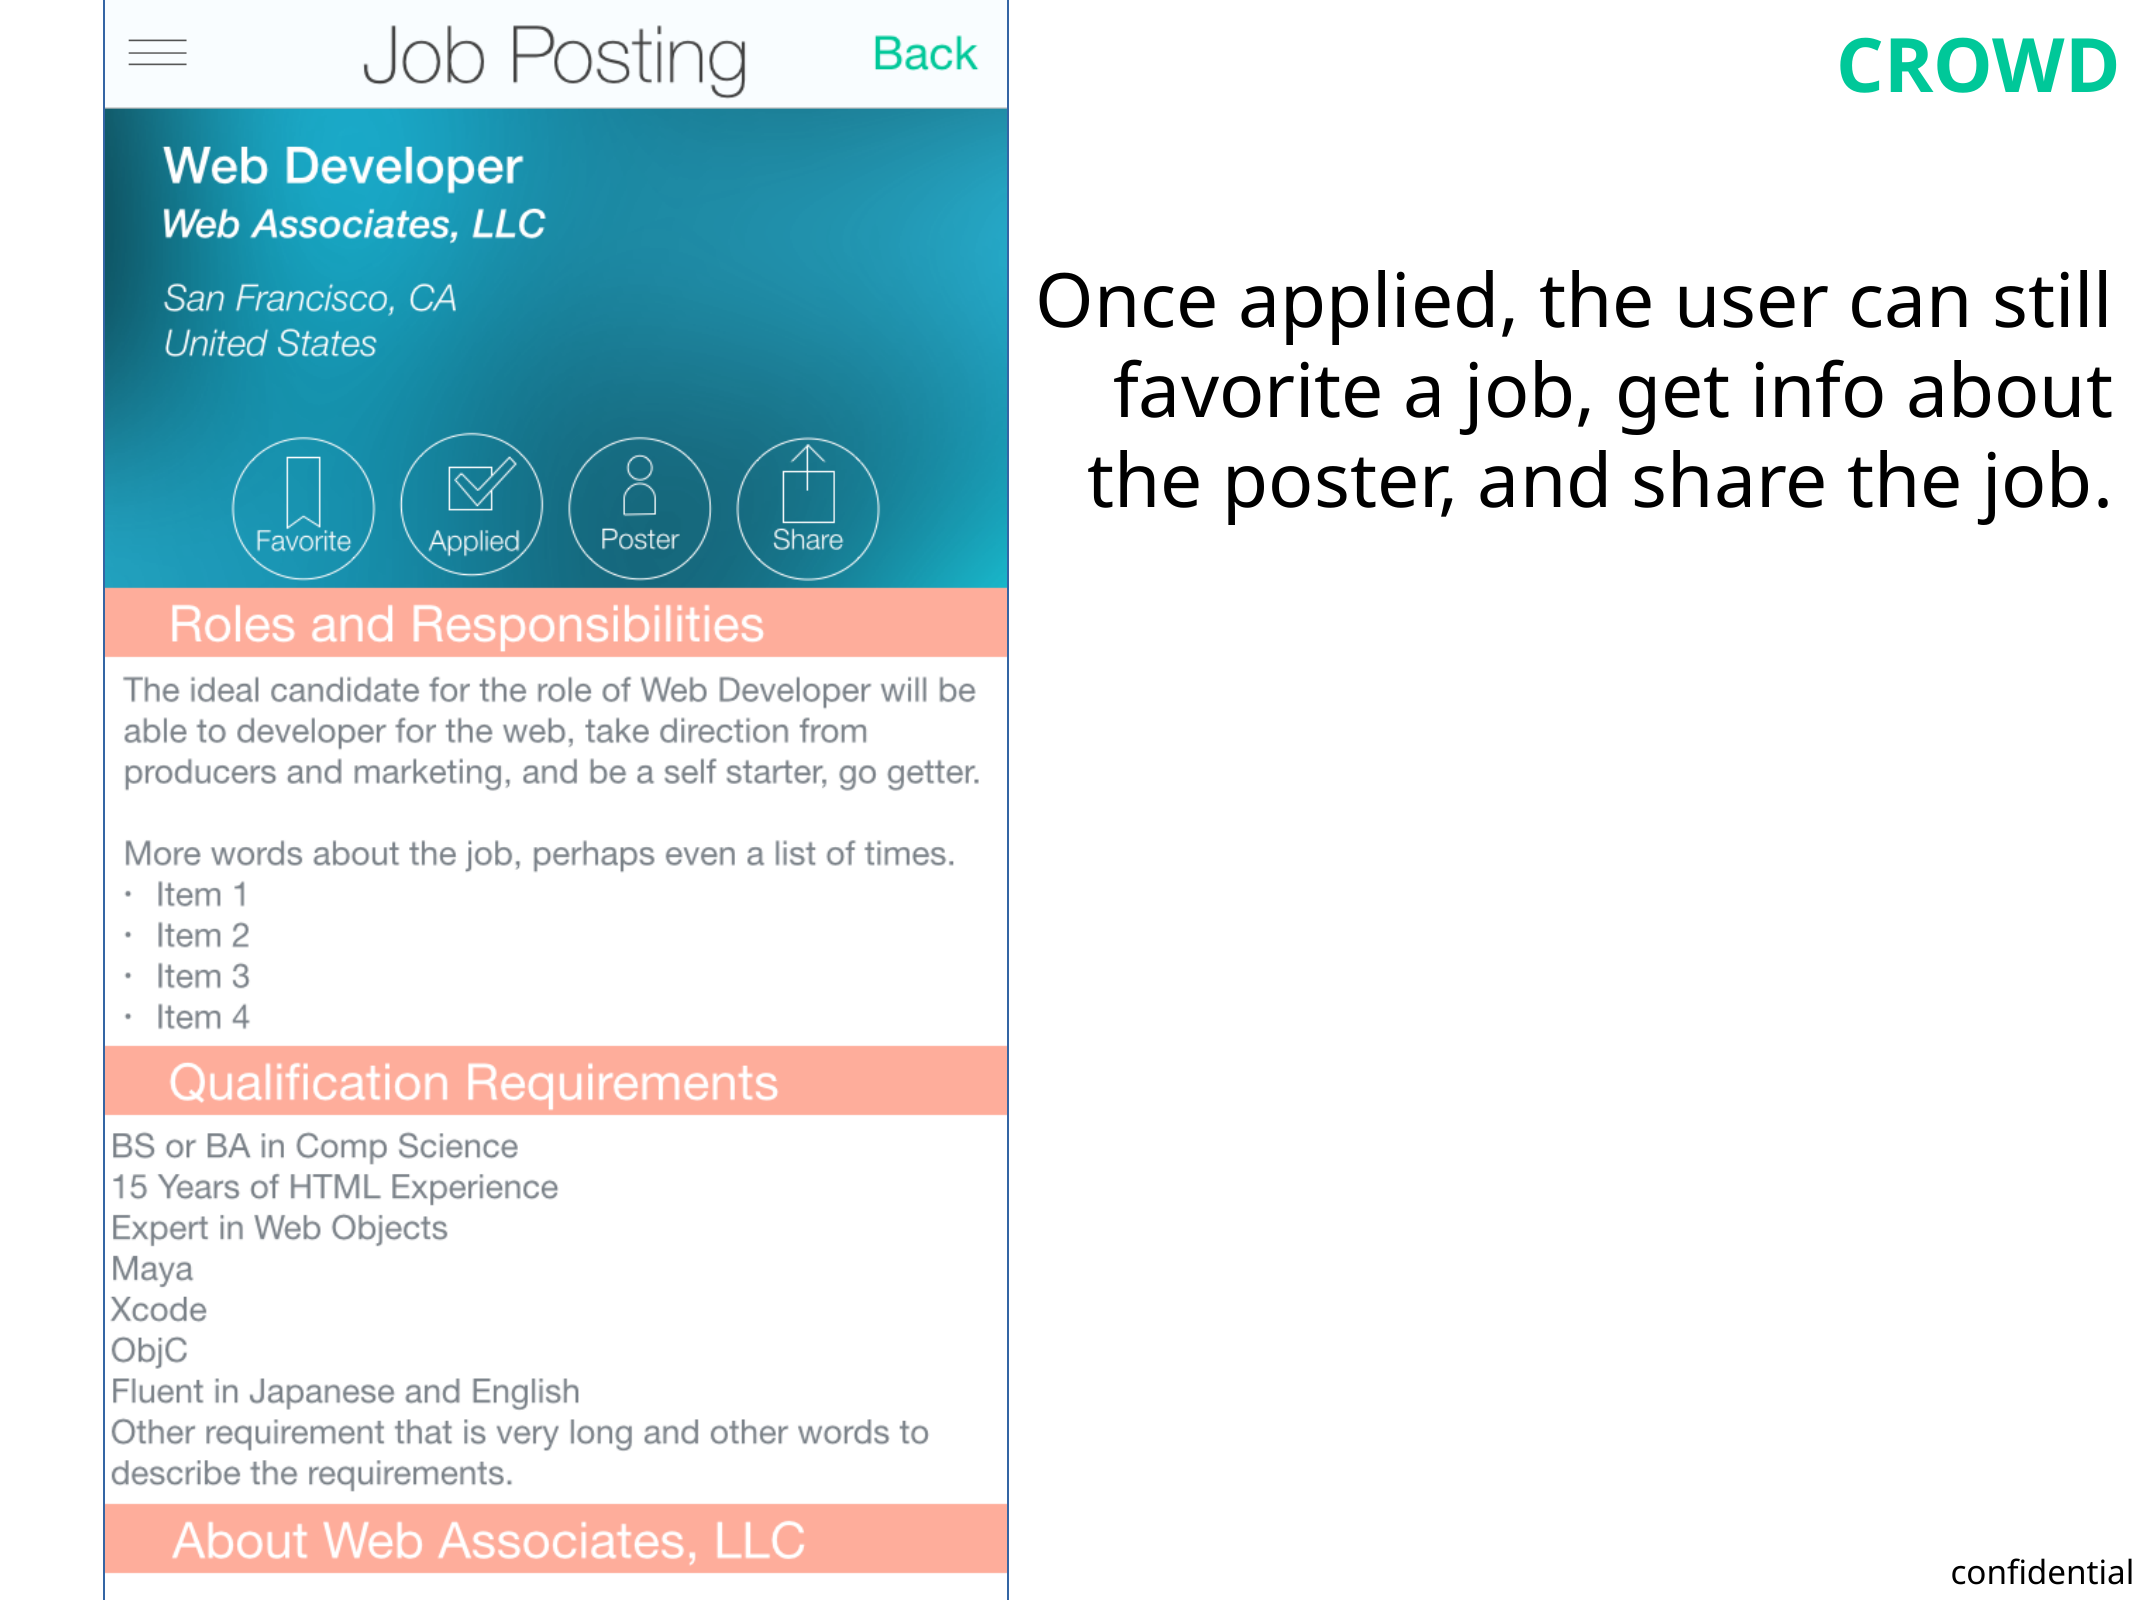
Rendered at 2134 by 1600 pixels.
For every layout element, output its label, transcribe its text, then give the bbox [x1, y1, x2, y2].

picture [104, 0, 1007, 1600]
text_box Once applied, the user can still favorite a job, get info about the poster, and share the job. [1015, 244, 2122, 531]
